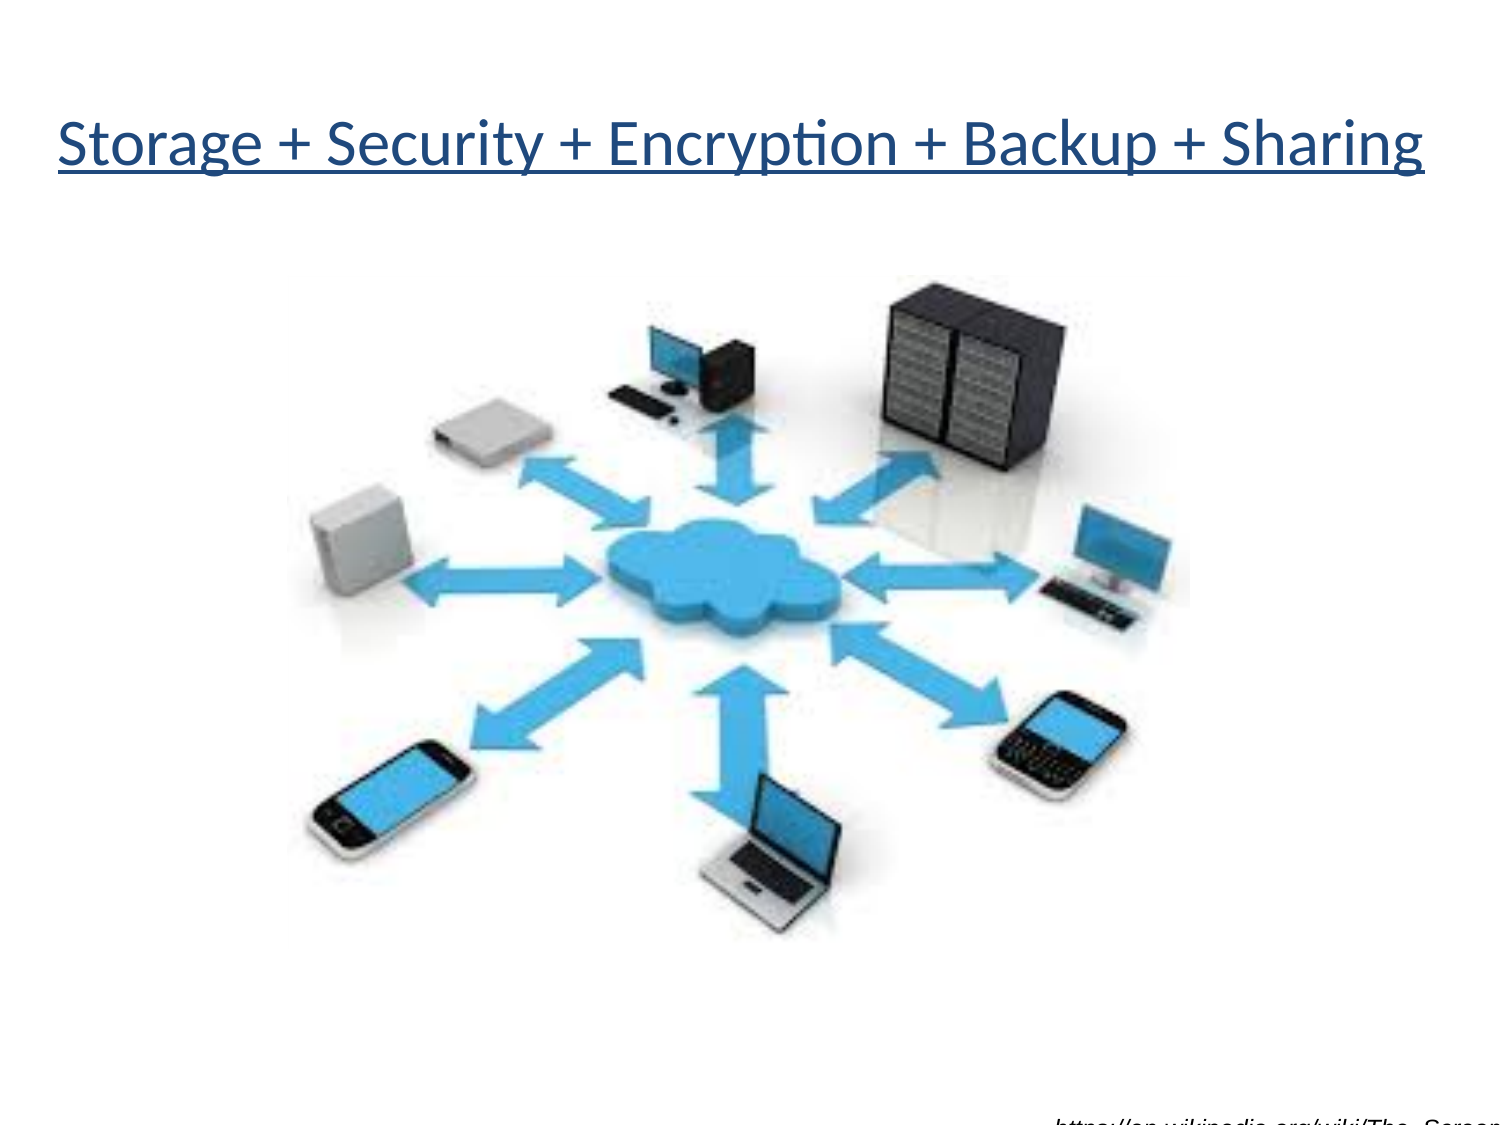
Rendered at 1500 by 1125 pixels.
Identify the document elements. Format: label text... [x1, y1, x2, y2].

picture [287, 275, 1191, 949]
text_box https://en.wikipedia.org/wiki/The_Scream [1034, 1111, 1500, 1125]
title Storage + Security + Encryption + Backup + Sharing [42, 45, 1470, 233]
